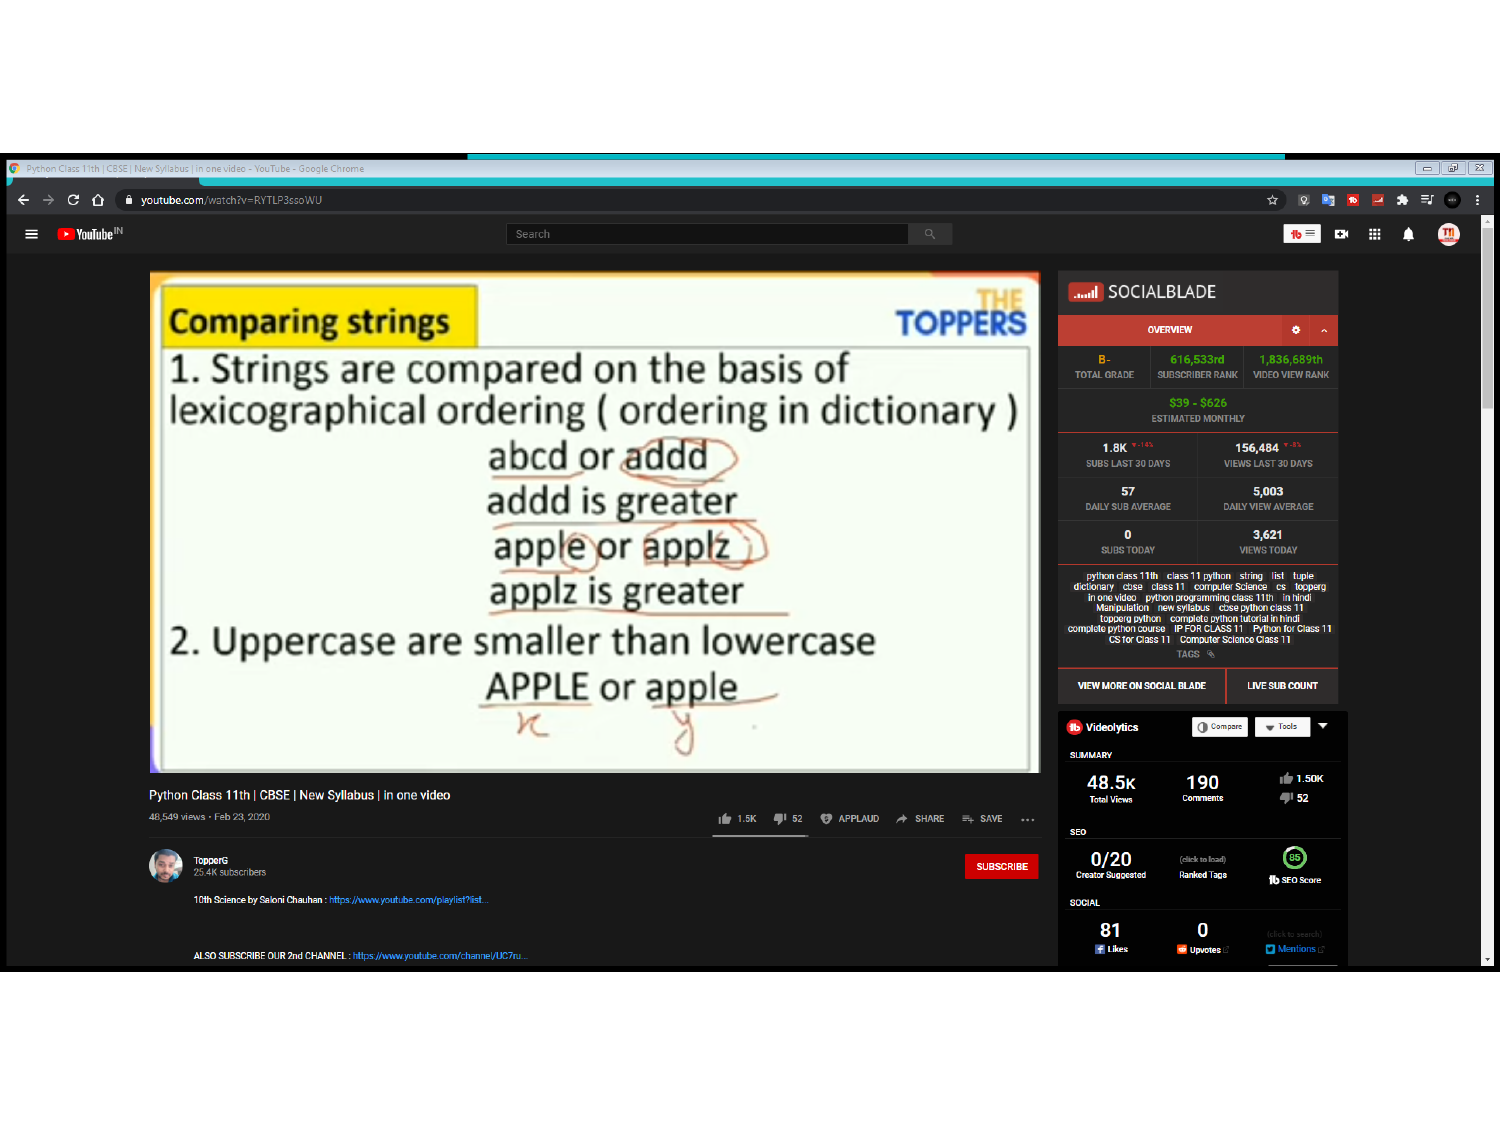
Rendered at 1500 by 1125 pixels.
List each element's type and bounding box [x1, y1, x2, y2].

picture [0, 153, 1500, 972]
